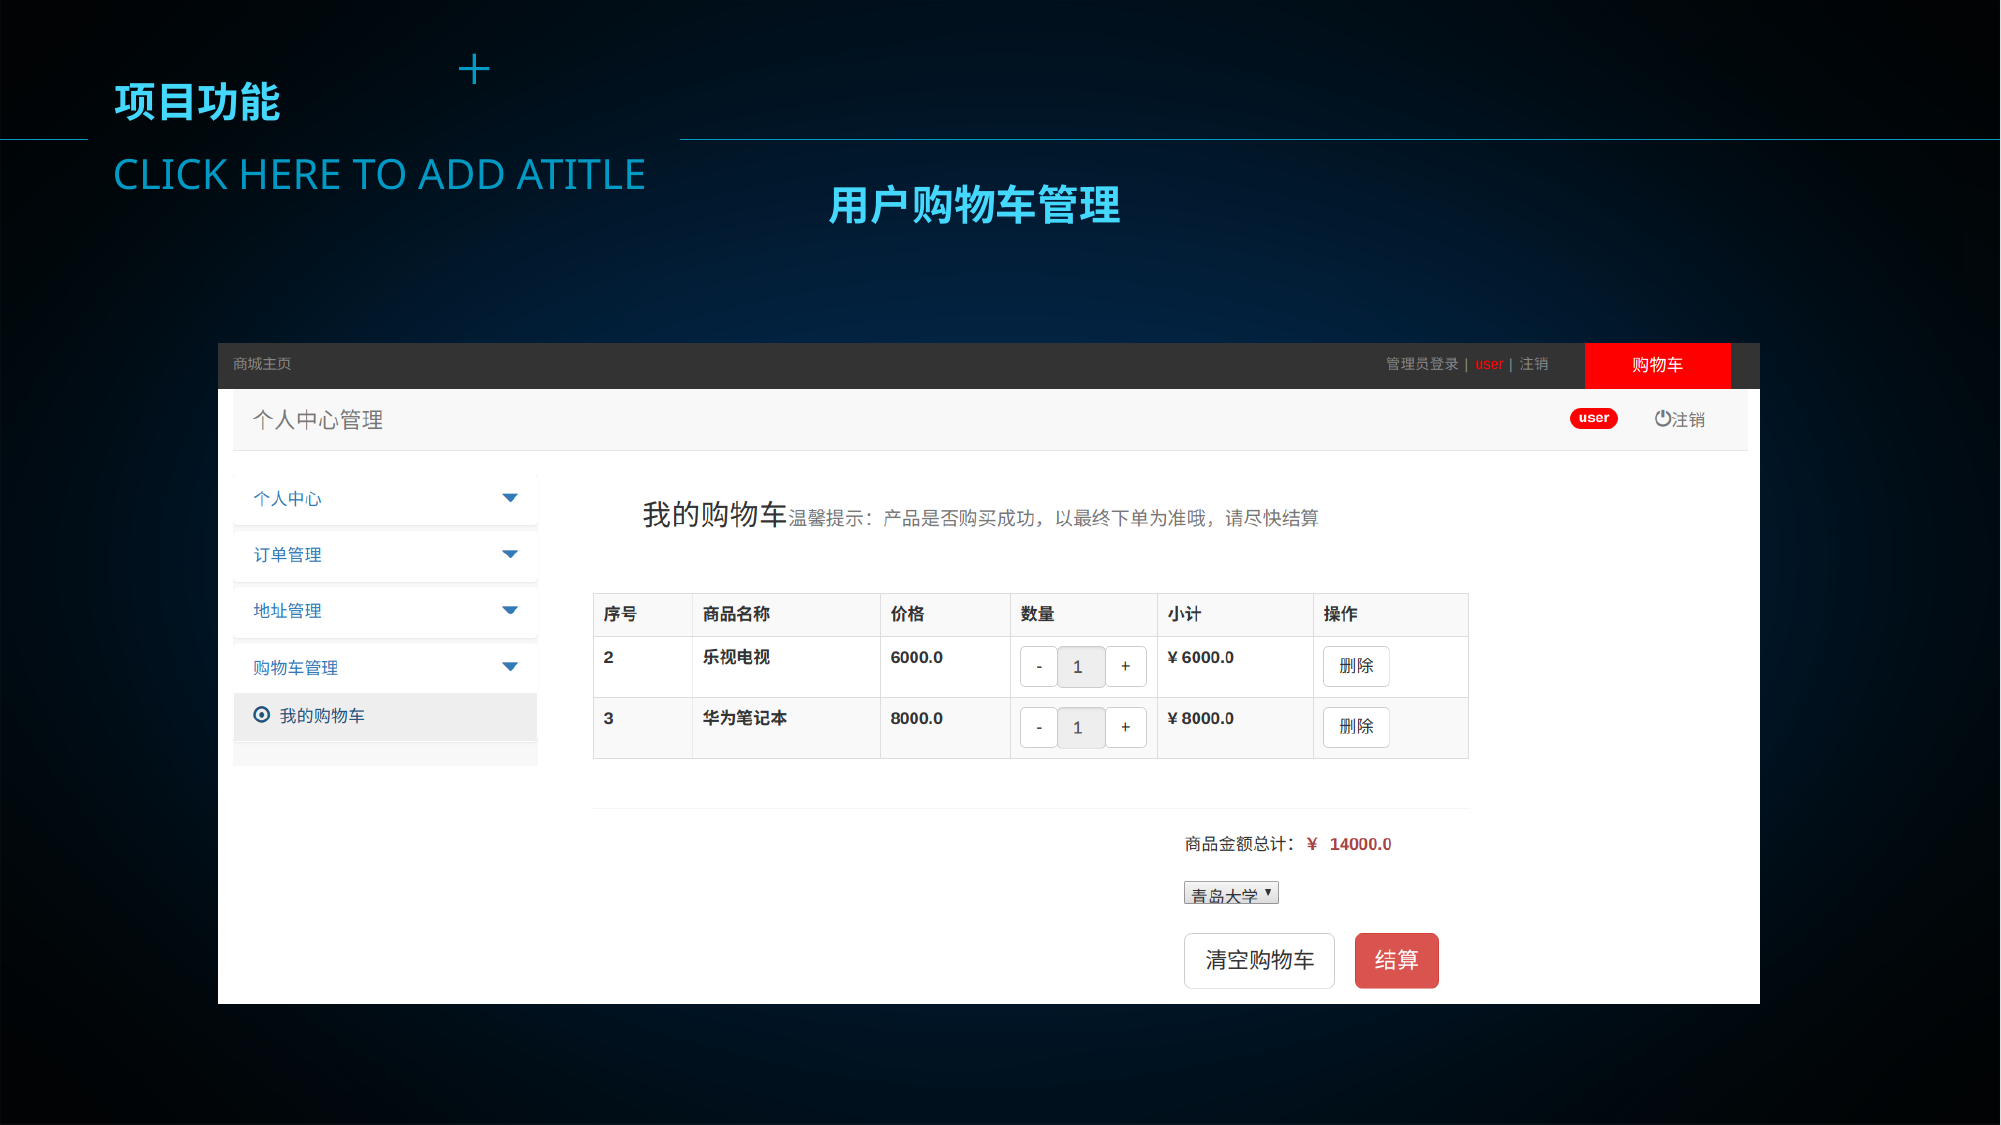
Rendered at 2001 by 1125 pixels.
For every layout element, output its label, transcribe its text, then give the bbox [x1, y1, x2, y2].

text_box [459, 53, 490, 84]
text_box 用户购物车管理 [814, 171, 1186, 237]
picture [0, 0, 2001, 1125]
text_box CLICK HERE TO ADD ATITLE [97, 65, 767, 206]
text_box 项目功能 [99, 68, 472, 134]
